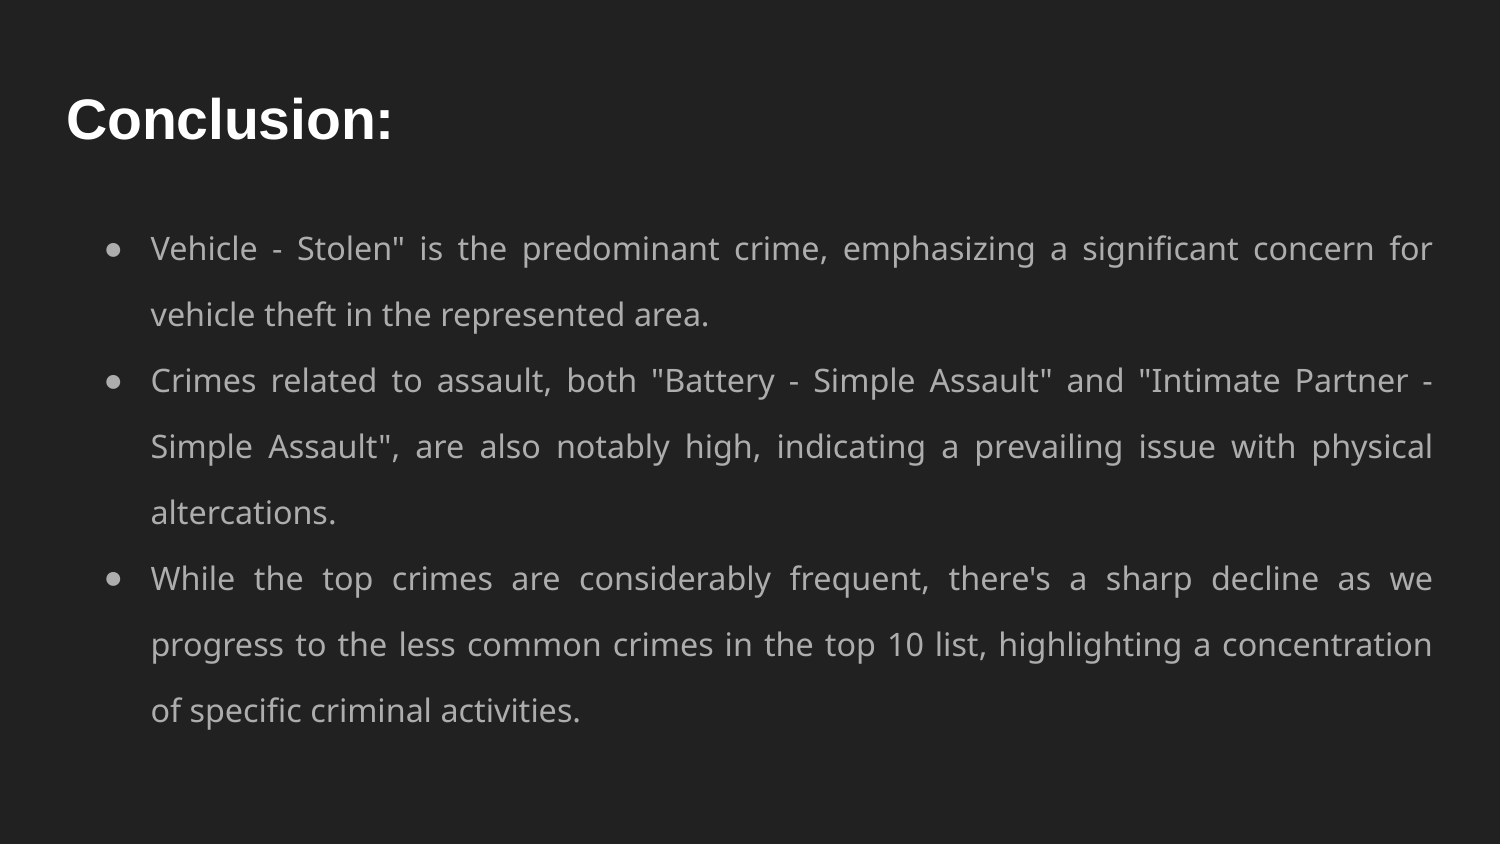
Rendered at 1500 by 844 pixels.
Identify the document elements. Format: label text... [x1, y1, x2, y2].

list Vehicle - Stolen" is the predominant crime, emphasizing a significant concern for vehicle theft in the represented area. Crimes related to assault, both "Battery - Simple Assault" and "Intimate Partner - Simple Assault", are also notably high, indicating a prevailing issue with physical altercations. While the top crimes are considerably frequent, there's a sharp decline as we progress to the less common crimes in the top 10 list, highlighting a concentration of specific criminal activities. [51, 189, 1449, 750]
title Conclusion: [51, 72, 1449, 167]
